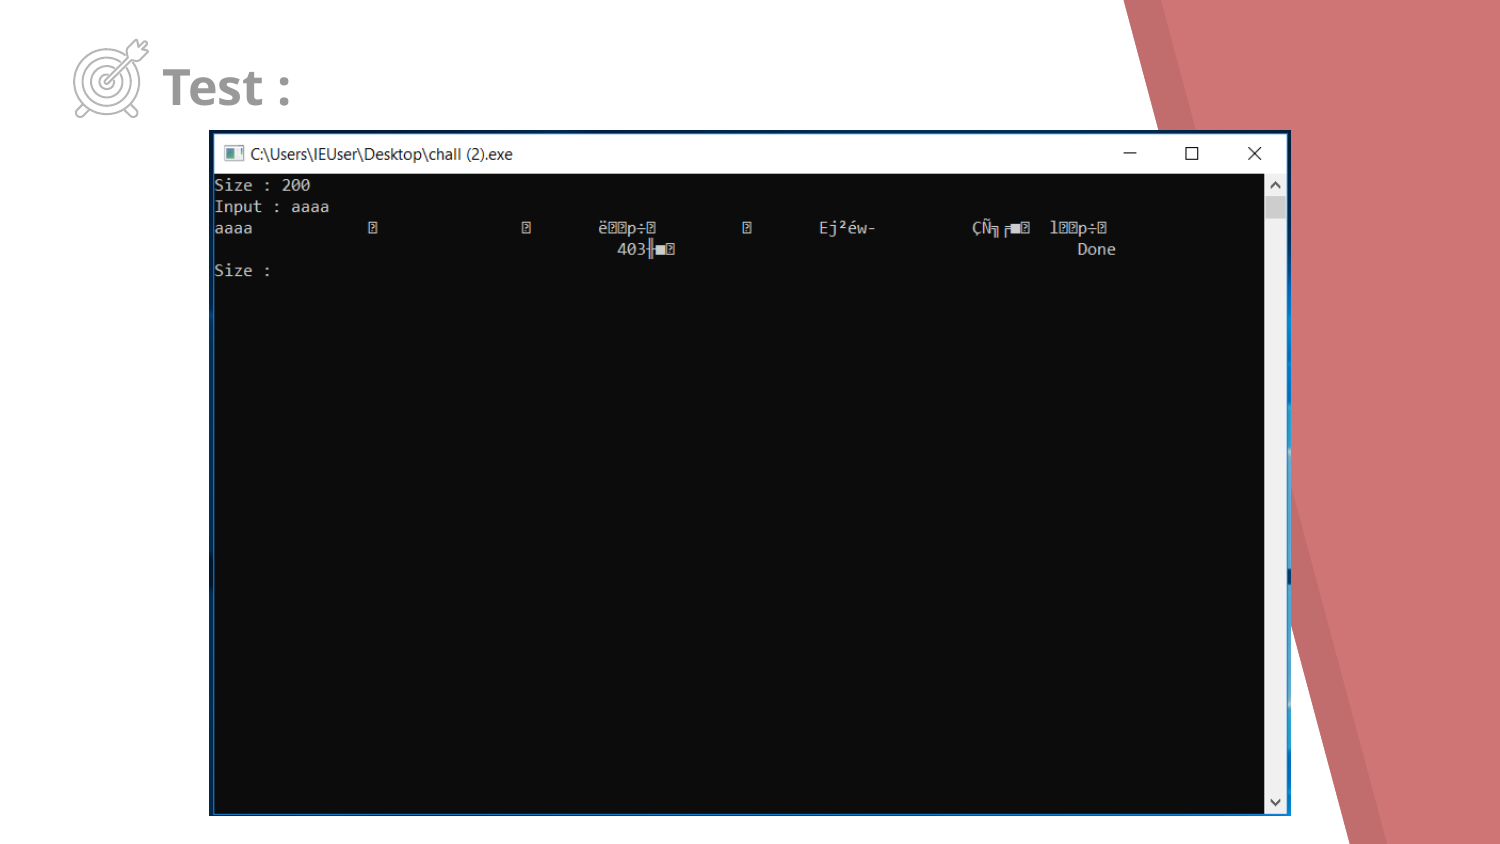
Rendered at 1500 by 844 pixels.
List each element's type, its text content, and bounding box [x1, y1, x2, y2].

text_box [73, 39, 149, 118]
title Test : [147, 51, 1022, 131]
picture [209, 130, 1291, 817]
